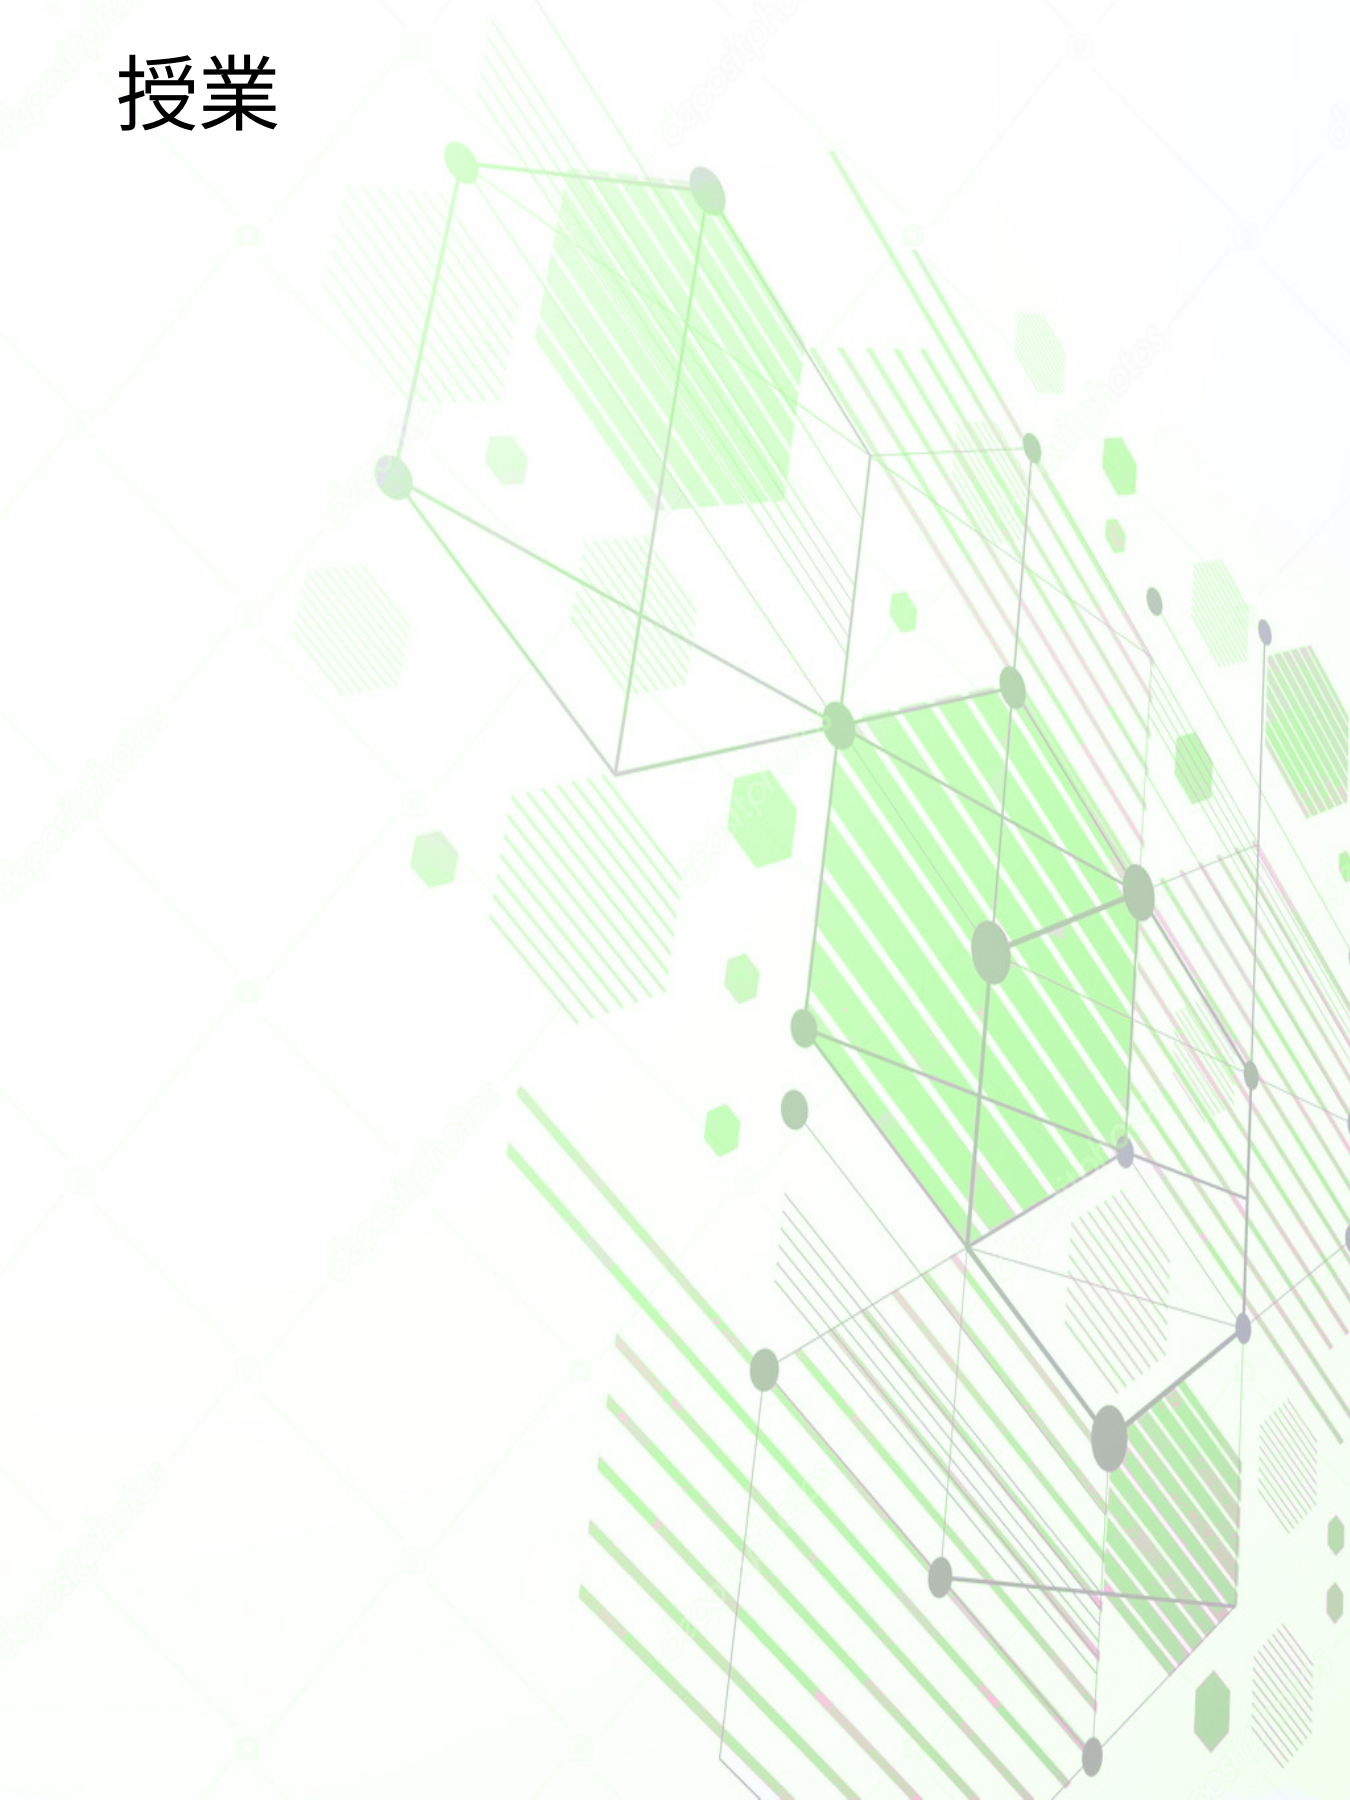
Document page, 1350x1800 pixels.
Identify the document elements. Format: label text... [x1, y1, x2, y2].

title 授業 [101, 11, 1266, 185]
